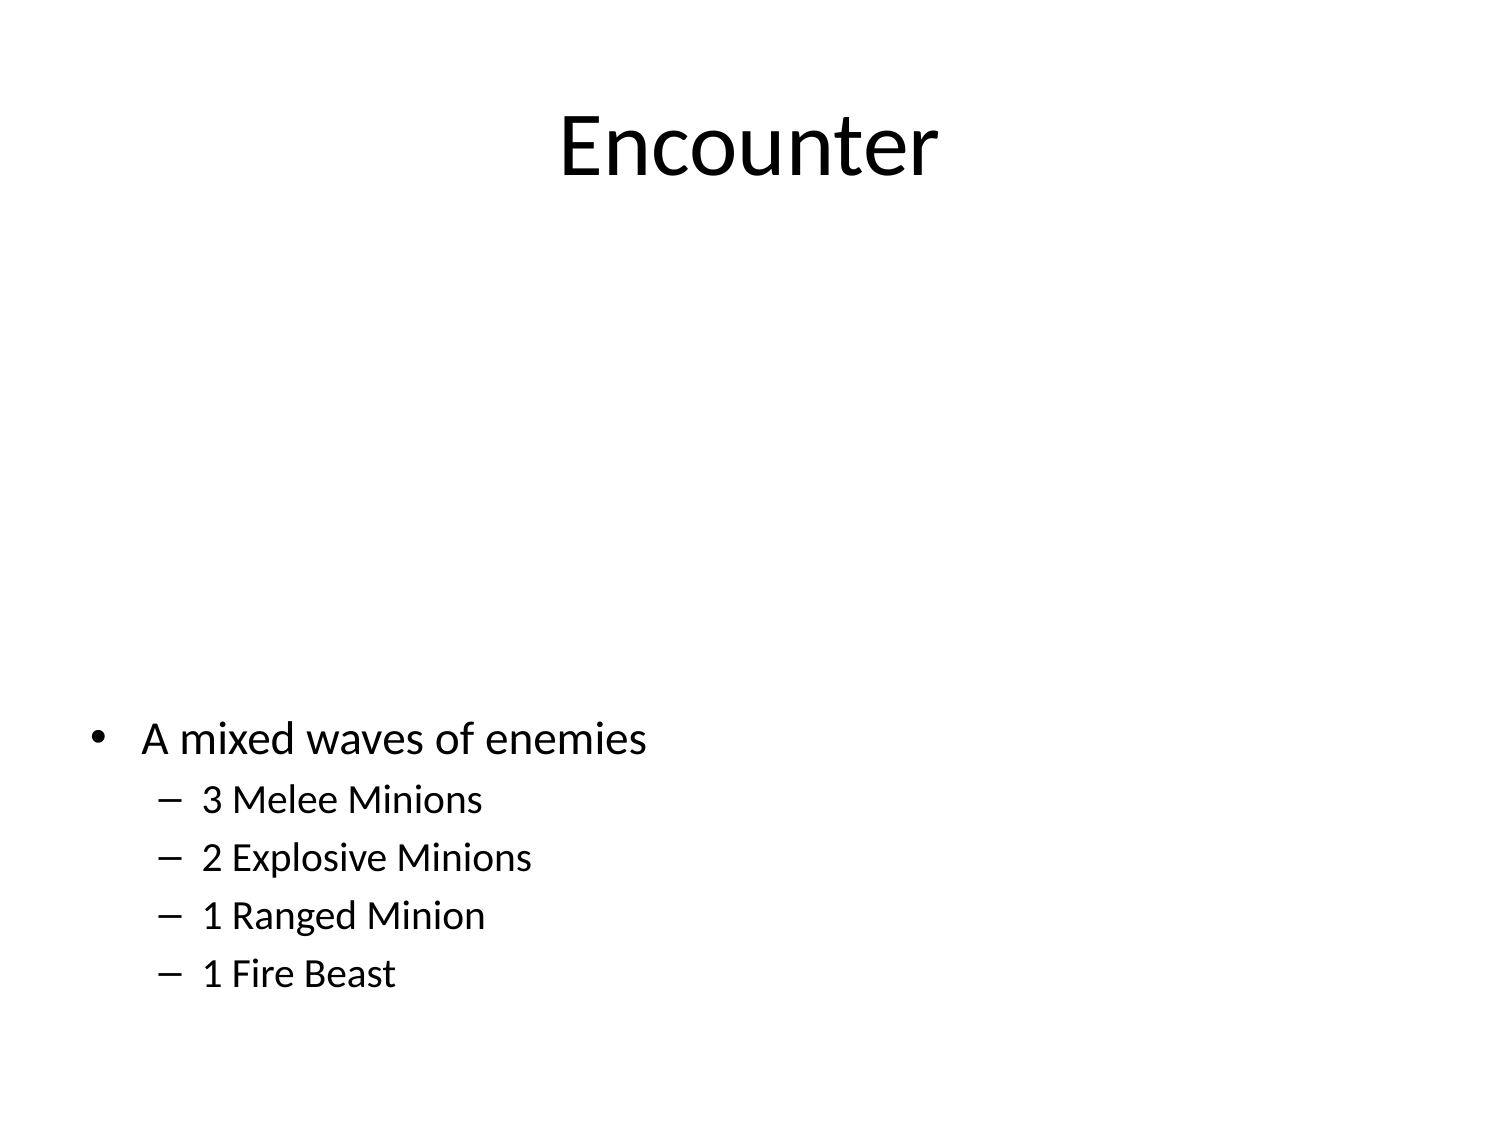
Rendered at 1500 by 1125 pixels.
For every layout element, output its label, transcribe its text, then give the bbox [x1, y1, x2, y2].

title Encounter [75, 45, 1425, 233]
list A mixed waves of enemies 3 Melee Minions 2 Explosive Minions 1 Ranged Minion 1 Fire Beast [75, 699, 1425, 1005]
